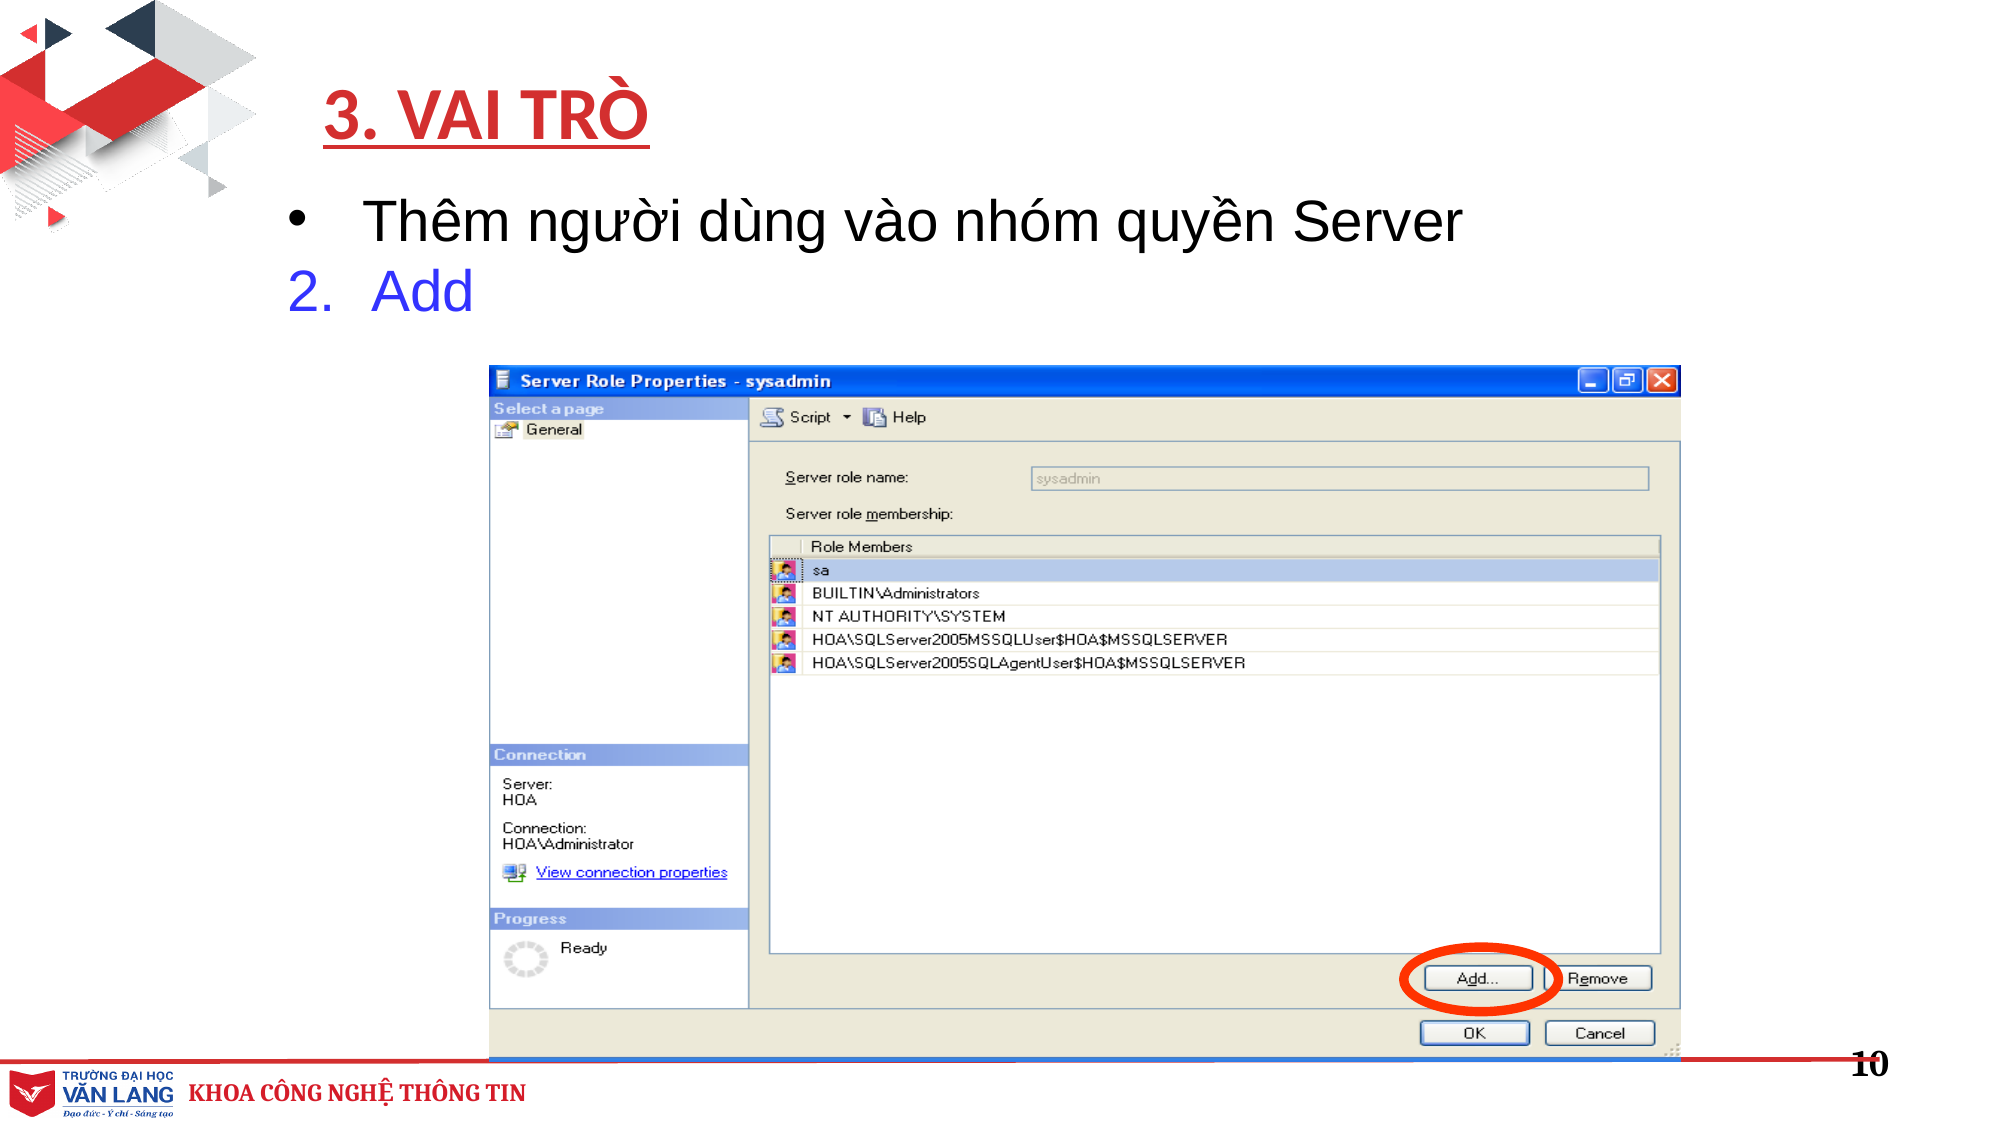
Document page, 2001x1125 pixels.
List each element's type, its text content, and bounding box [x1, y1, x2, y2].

text_box Thêm người dùng vào nhóm quyền Server Add [272, 175, 1776, 331]
picture [8, 1069, 173, 1118]
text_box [305, 57, 985, 176]
picture [0, 0, 256, 233]
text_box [489, 365, 1681, 1062]
